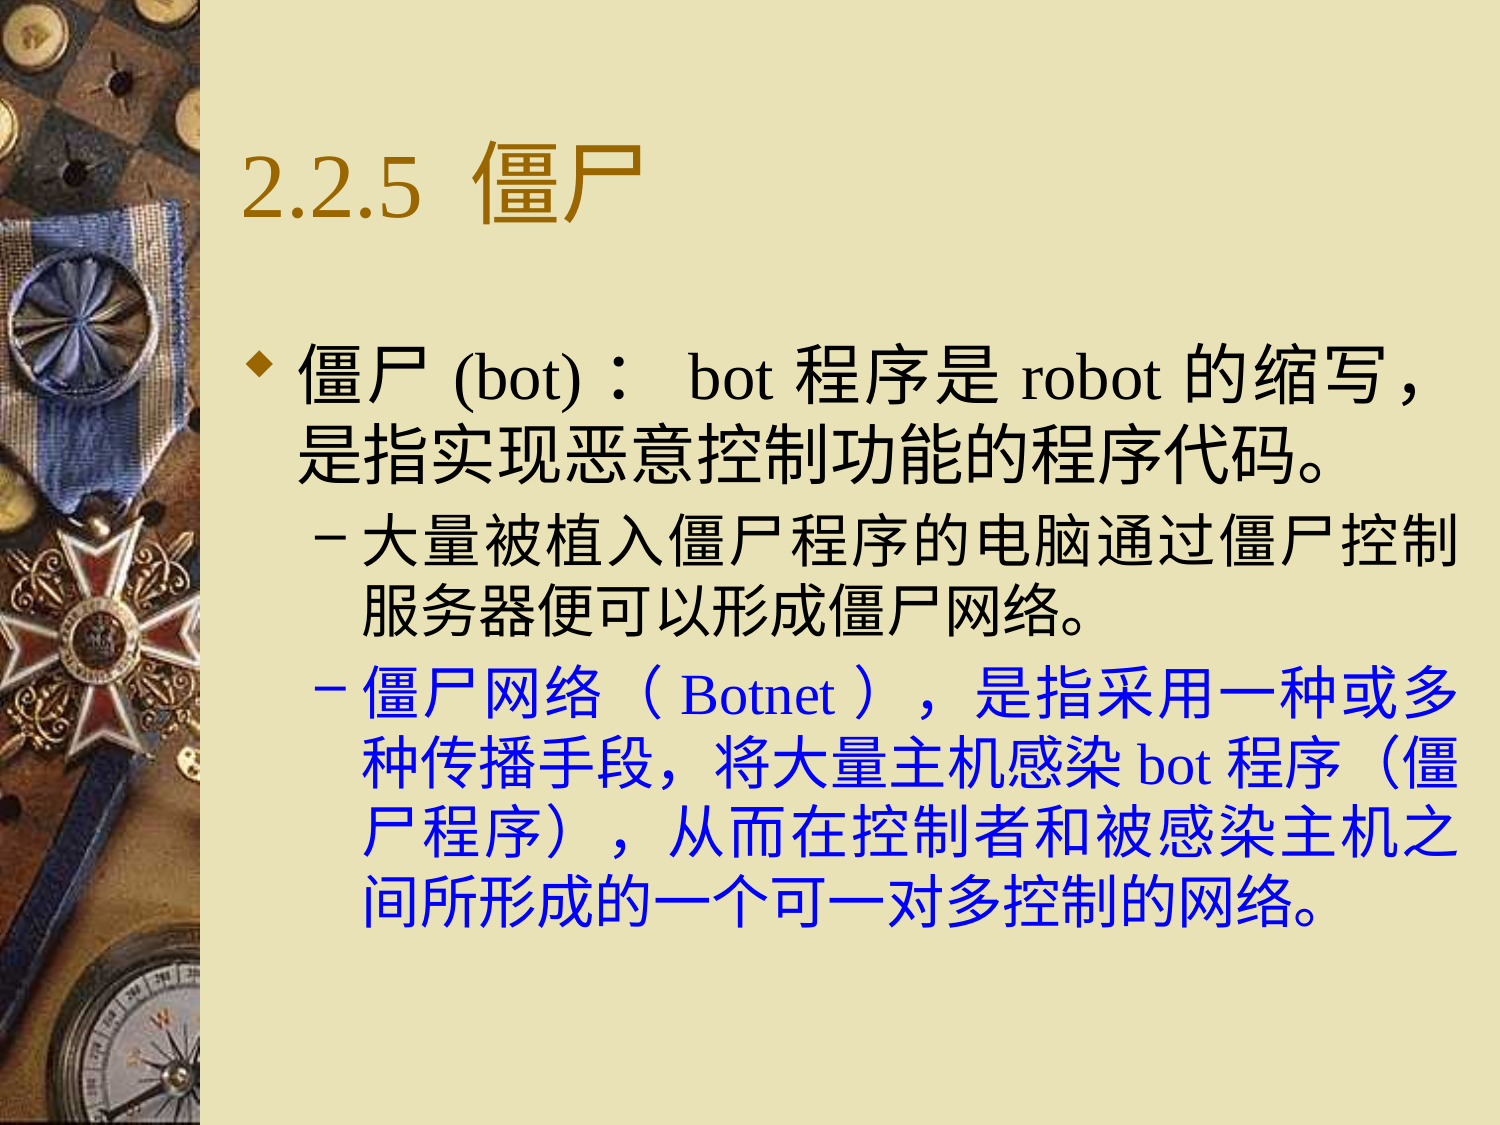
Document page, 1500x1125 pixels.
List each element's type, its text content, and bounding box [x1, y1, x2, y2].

list 僵尸(bot)：bot程序是robot的缩写，是指实现恶意控制功能的程序代码。 大量被植入僵尸程序的电脑通过僵尸控制服务器便可以形成僵尸网络。 僵尸网络（Botnet），是指采用一种或多种传播手段，将大量主机感染bot程序（僵尸程序），从而在控制者和被感染主机之间所形成的一个可一对多控制的网络。 [225, 324, 1475, 1000]
picture [0, 0, 200, 1125]
title 2.2.5 僵尸 [225, 87, 1463, 275]
